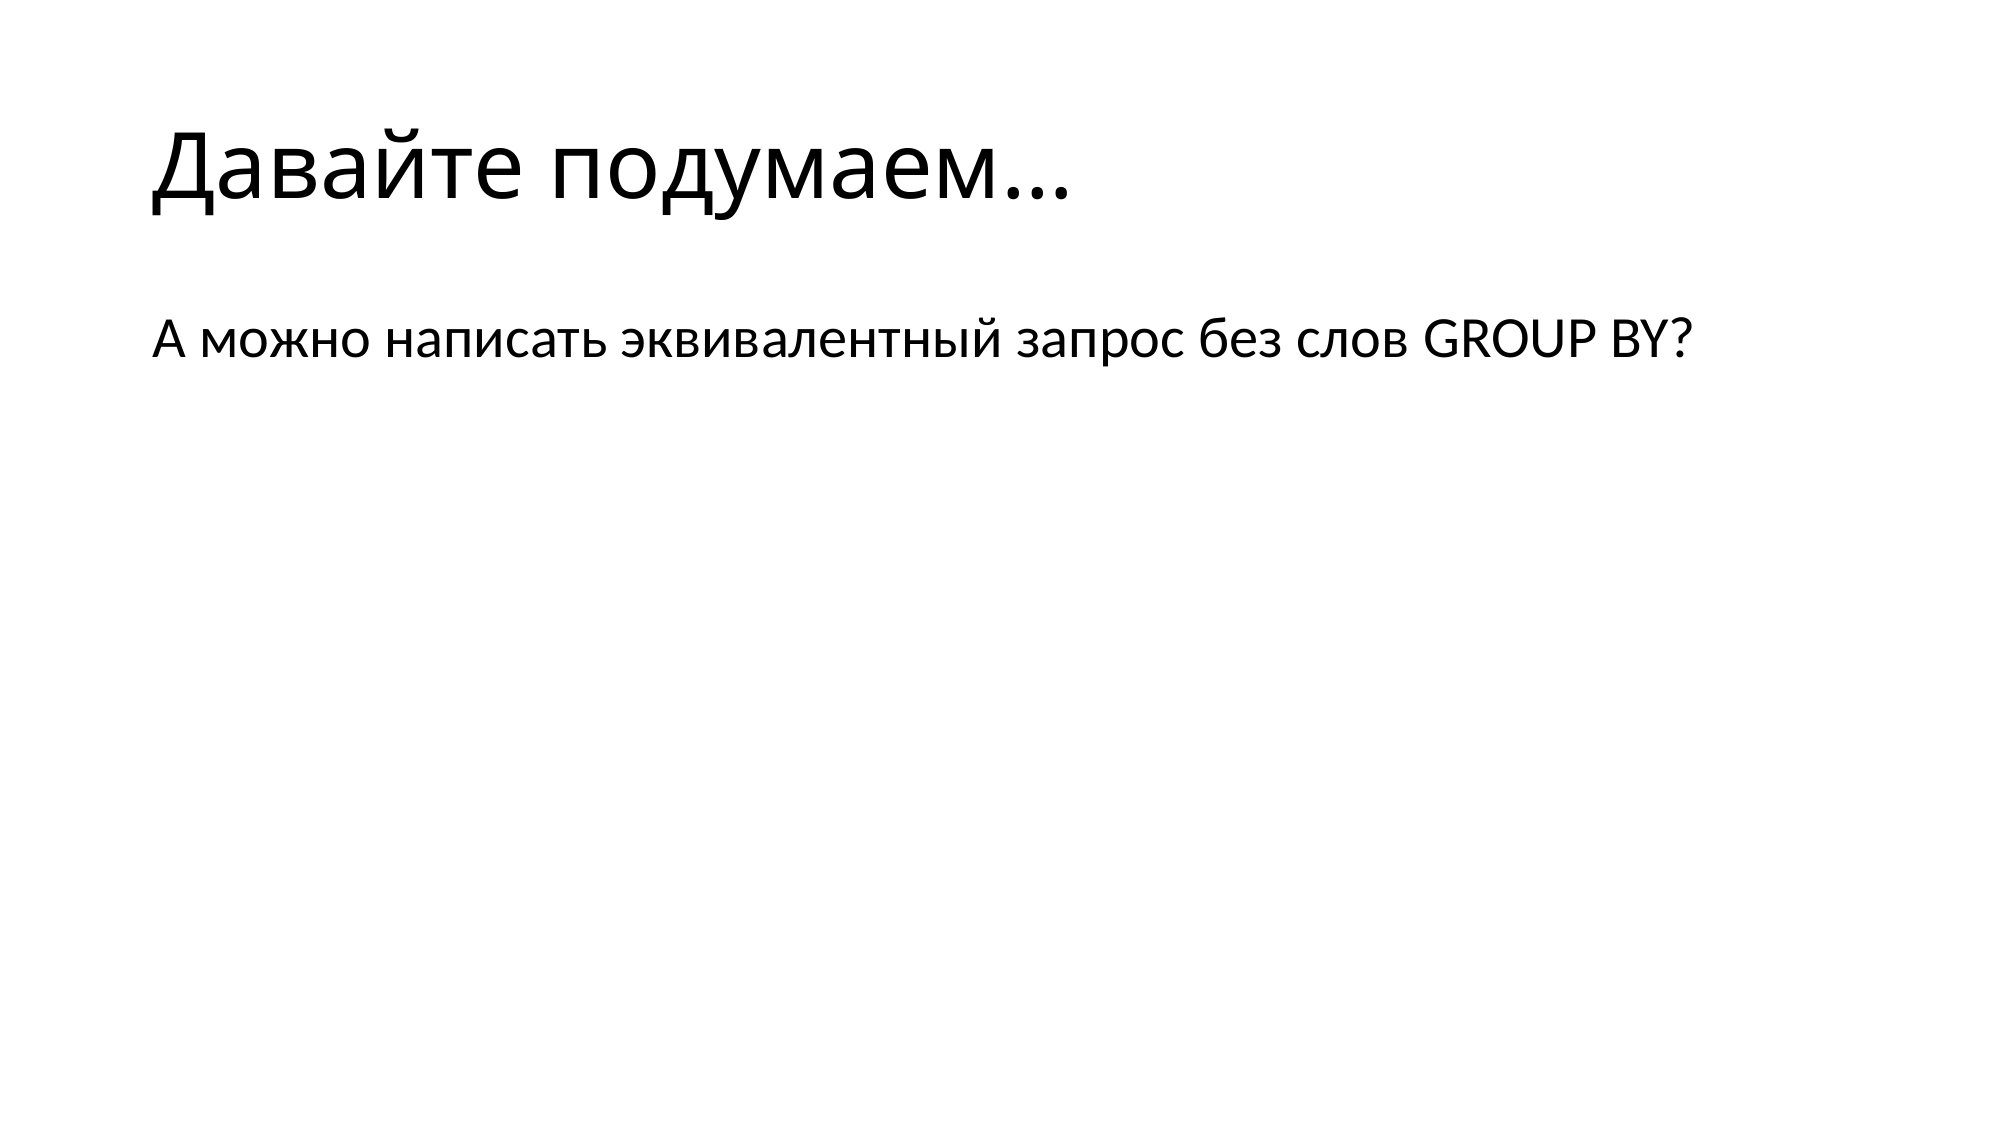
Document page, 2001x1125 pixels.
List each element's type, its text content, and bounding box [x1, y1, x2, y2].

title Давайте подумаем… [137, 59, 1863, 278]
list А можно написать эквивалентный запрос без слов GROUP BY? [137, 299, 1863, 1014]
